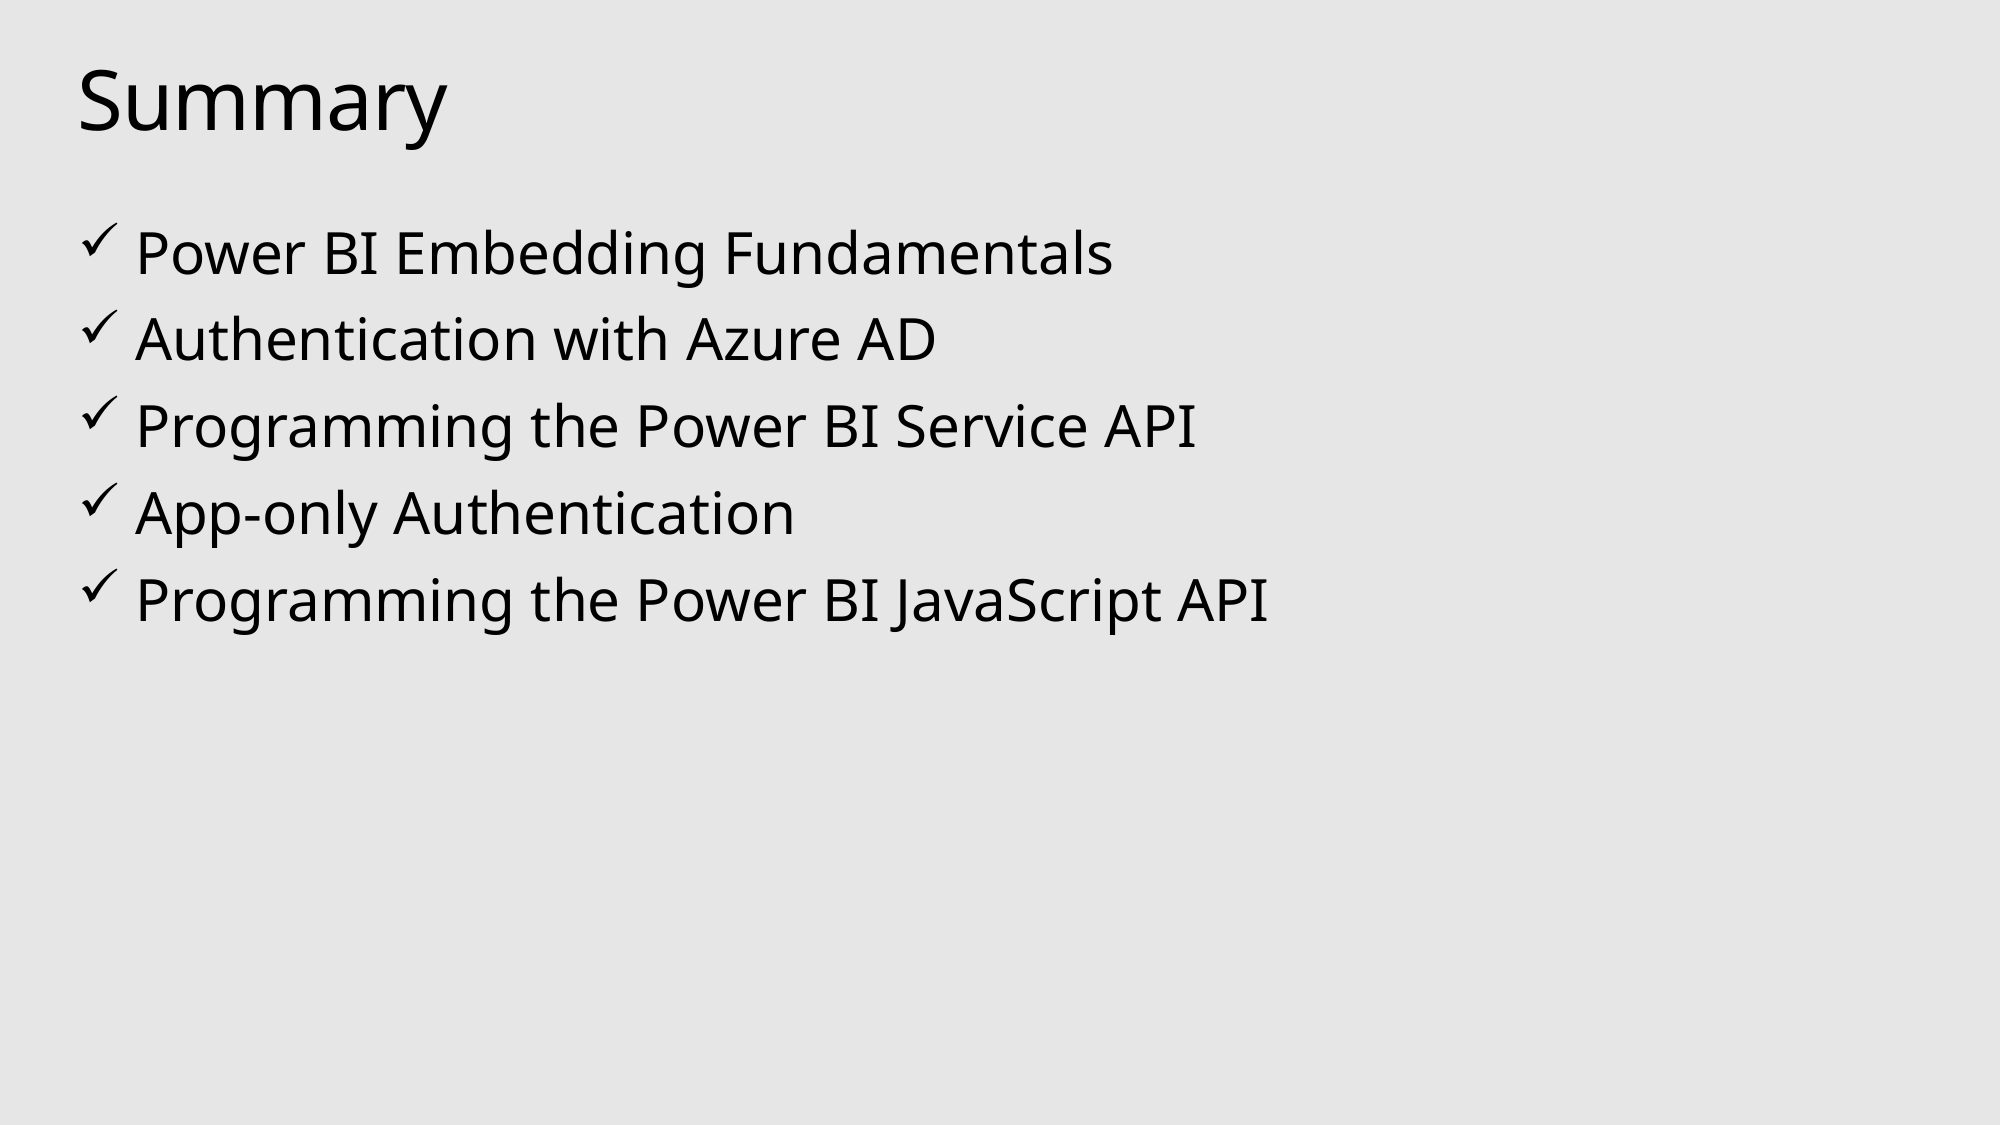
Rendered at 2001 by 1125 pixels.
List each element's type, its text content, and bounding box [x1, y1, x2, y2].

list Power BI Embedding Fundamentals Authentication with Azure AD Programming the Power BI Service API App-only Authentication Programming the Power BI JavaScript API [77, 215, 1887, 637]
title Summary [77, 47, 1887, 149]
